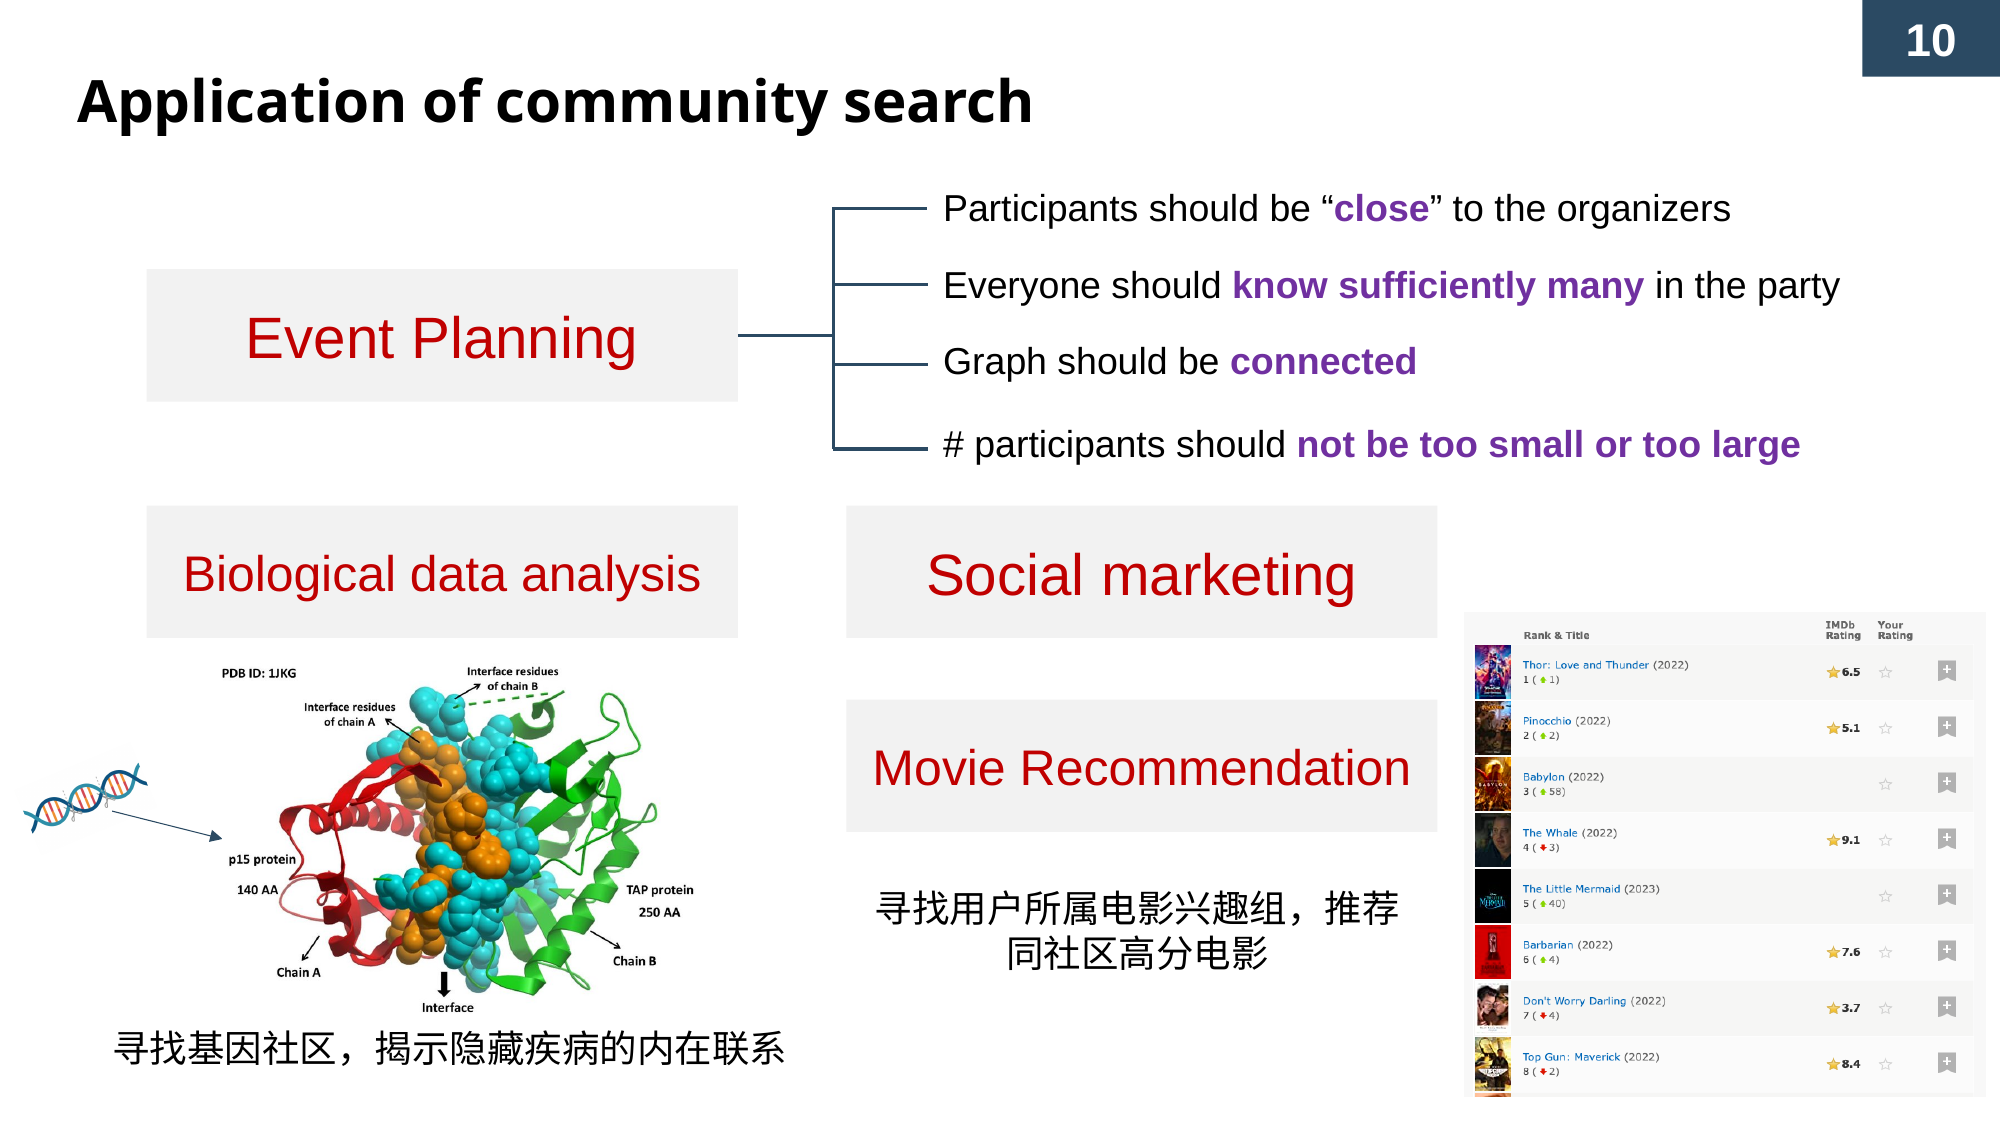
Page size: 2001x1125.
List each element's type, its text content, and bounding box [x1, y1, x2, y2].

text_box Application of community search [74, 62, 1103, 135]
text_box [112, 811, 222, 839]
text_box Social marketing [845, 505, 1438, 639]
text_box Participants should be “close” to the organizers [928, 176, 1765, 237]
picture [15, 743, 156, 854]
text_box Movie Recommendation [845, 698, 1438, 833]
text_box Graph should be connected [928, 329, 1865, 390]
text_box 寻找基因社区，揭示隐藏疾病的内在联系 [97, 1017, 811, 1078]
text_box Event Planning [146, 268, 739, 403]
text_box # participants should not be too small or too large [928, 412, 1945, 472]
picture [222, 663, 697, 1015]
text_box Biological data analysis [146, 505, 739, 639]
picture [1463, 612, 1986, 1097]
text_box Everyone should know sufficiently many in the party [928, 254, 1865, 314]
text_box 寻找用户所属电影兴趣组，推荐同社区高分电影 [859, 877, 1415, 983]
